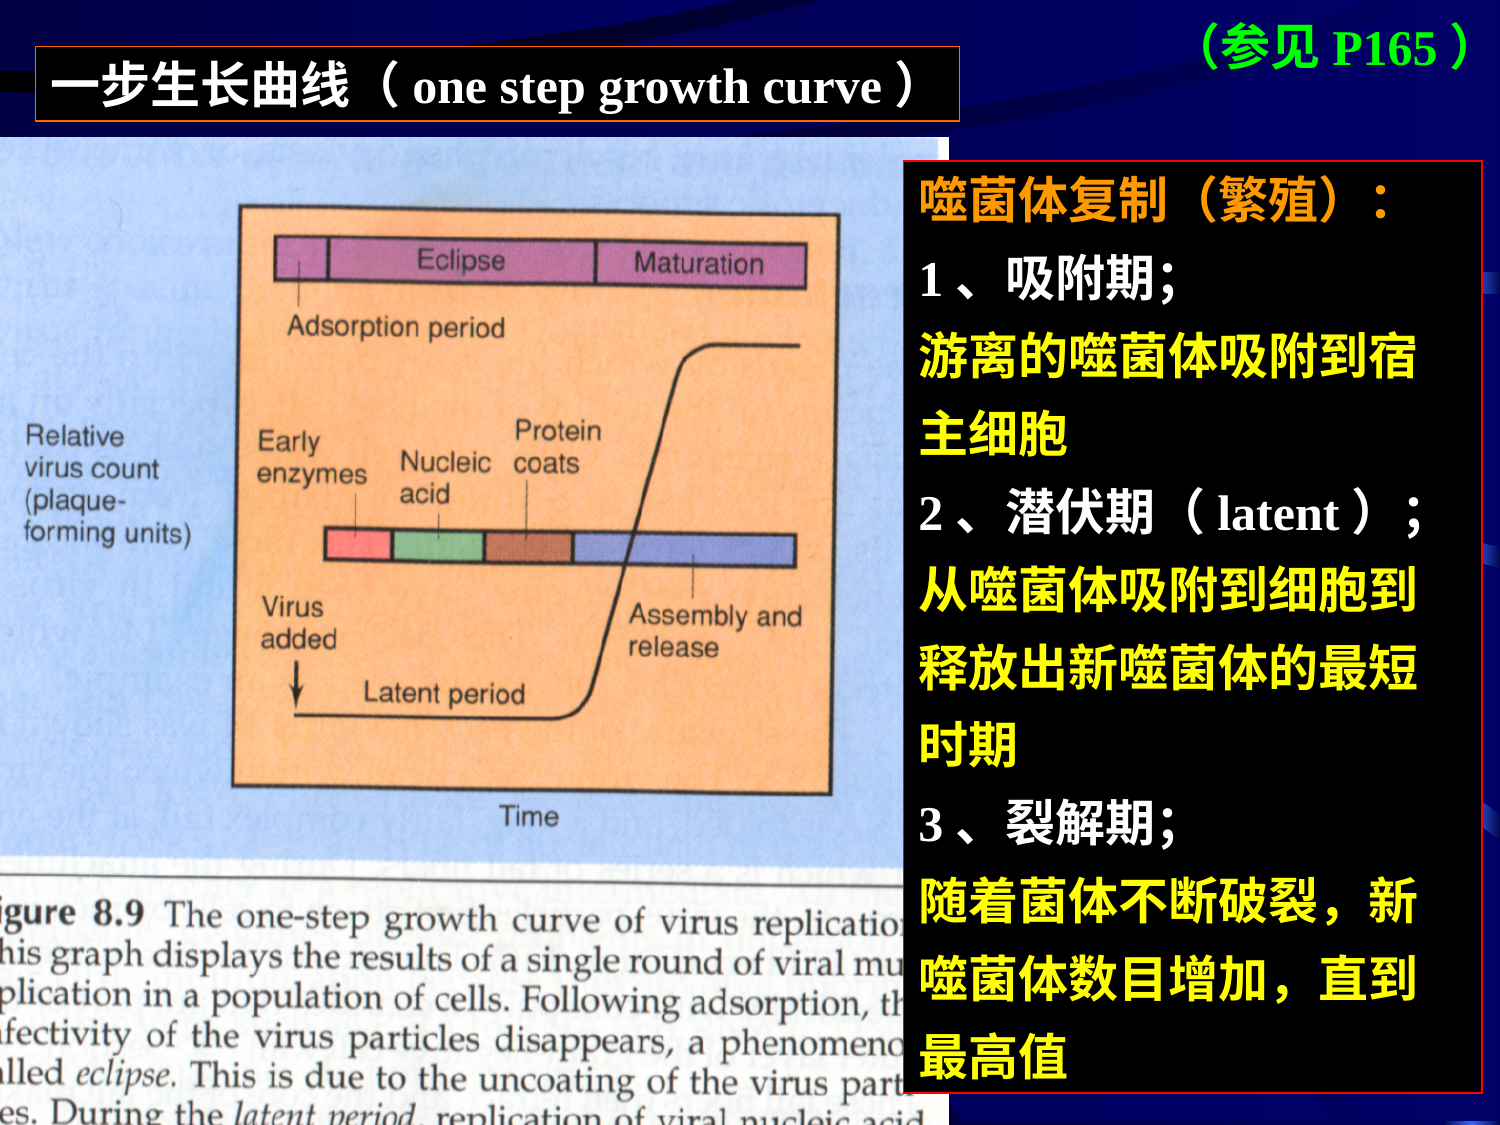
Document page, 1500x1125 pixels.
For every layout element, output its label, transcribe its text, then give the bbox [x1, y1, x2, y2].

text_box 一步生长曲线（one step growth curve） [35, 46, 960, 122]
text_box （参见P165） [1155, 8, 1500, 83]
text_box 噬菌体复制（繁殖）： 1、吸附期； 游离的噬菌体吸附到宿主细胞 2、潜伏期（latent）； 从噬菌体吸附到细胞到释放出新噬菌体的最短时期 3、裂解期； 随着菌体不断破裂，新噬菌体数目增加，直到最高值 [952, 160, 1483, 1094]
picture [0, 136, 949, 1125]
